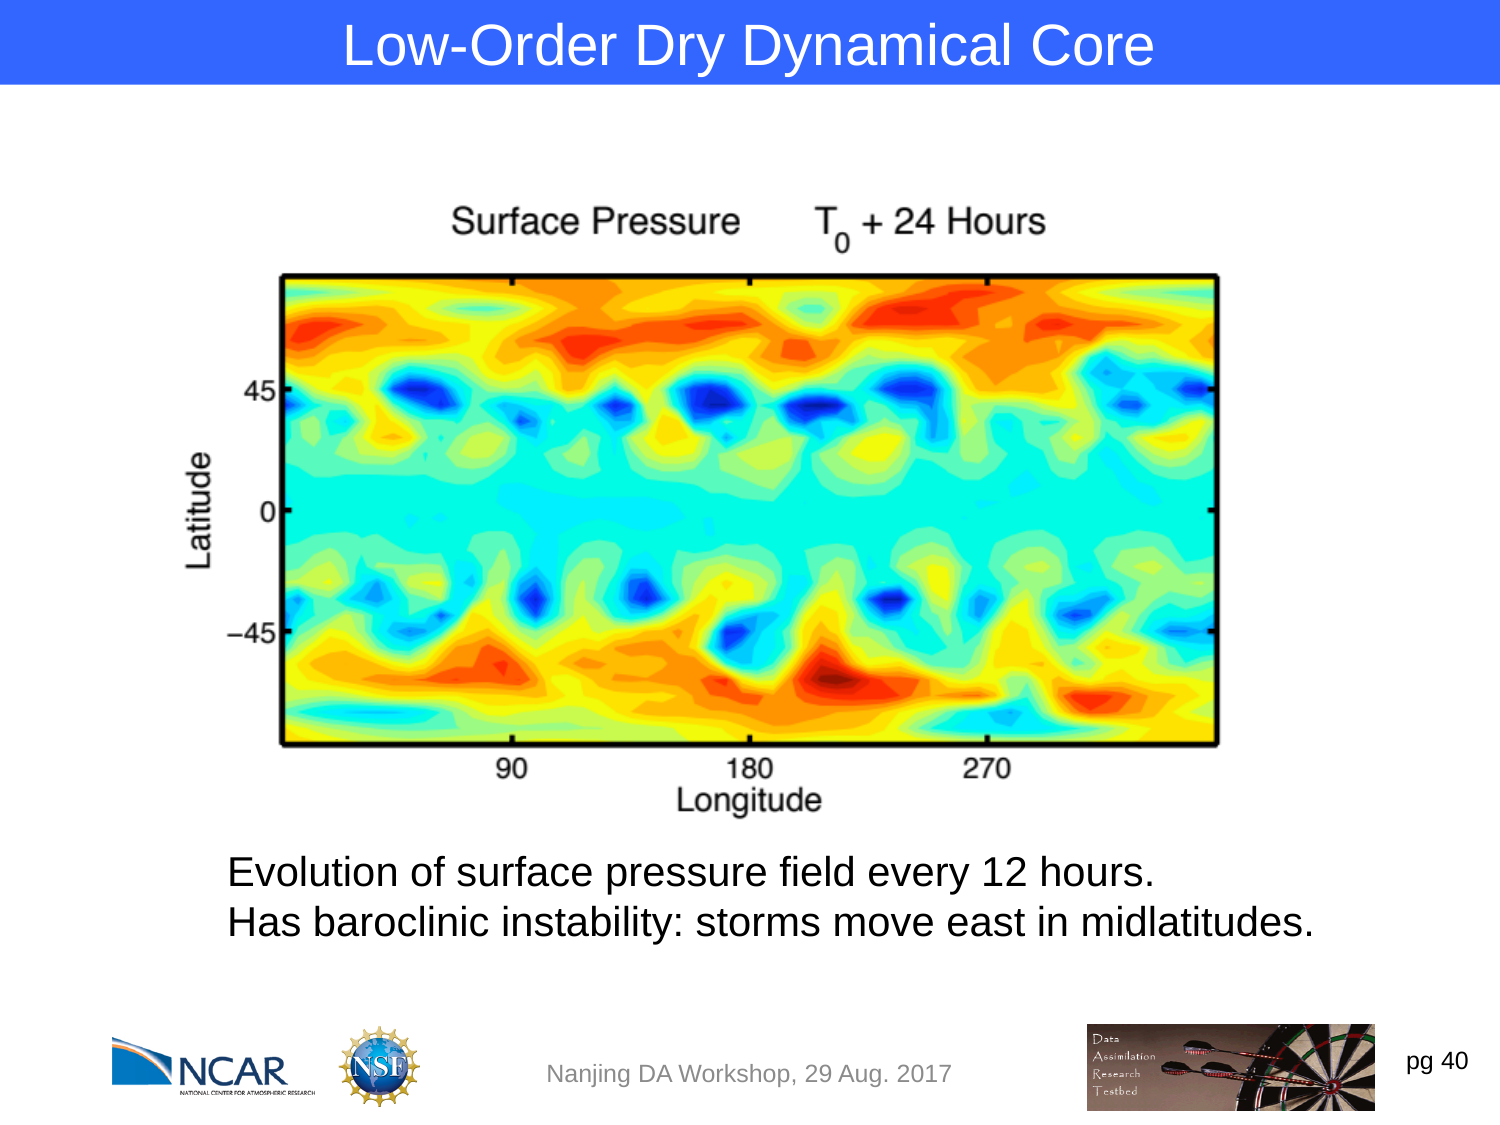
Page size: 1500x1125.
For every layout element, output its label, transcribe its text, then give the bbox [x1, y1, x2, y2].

picture [1087, 1024, 1375, 1111]
footer Nanjing DA Workshop, 29 Aug. 2017 [512, 1042, 988, 1103]
picture [112, 1037, 315, 1095]
picture [337, 1024, 421, 1108]
picture [174, 187, 1224, 821]
text_box Low-Order Dry Dynamical Core [0, 0, 1500, 85]
text_box Evolution of surface pressure field every 12 hours. Has baroclinic instability: storms move east in midlatitudes. [212, 837, 1338, 953]
